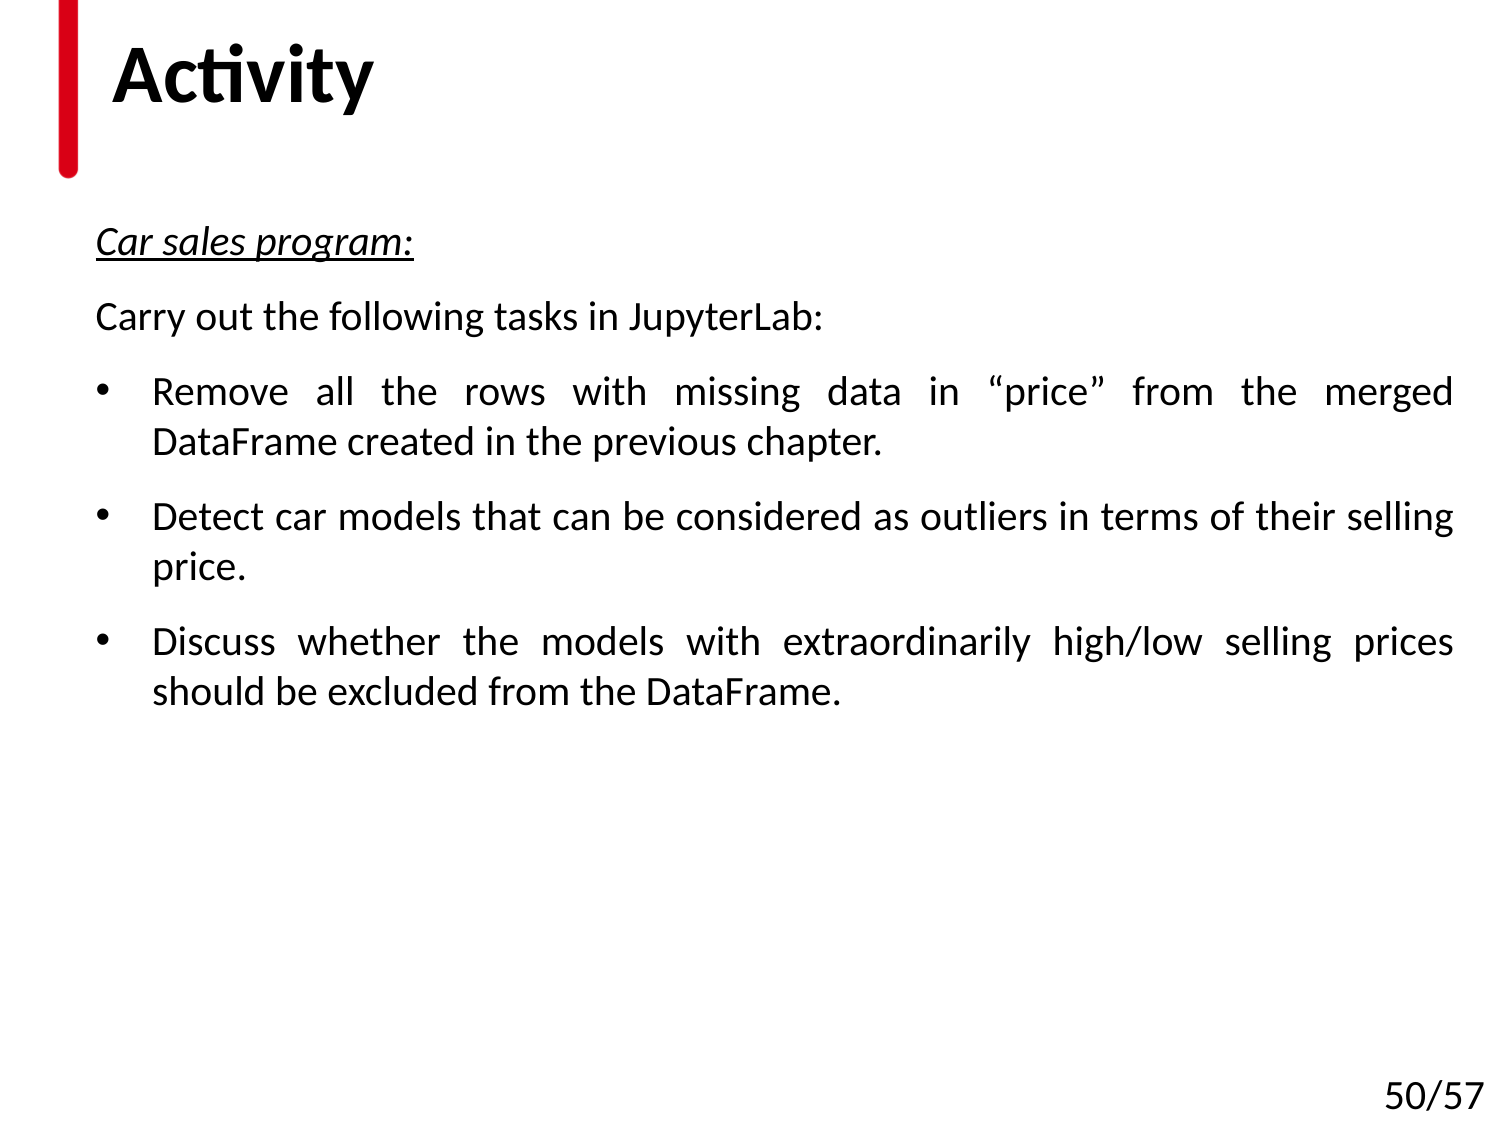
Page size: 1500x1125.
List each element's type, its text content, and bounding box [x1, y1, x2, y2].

title Activity [97, 0, 1500, 138]
list Car sales program: Carry out the following tasks in JupyterLab: Remove all the rows with missing data in “price” from the merged DataFrame created in the previous chapter. Detect car models that can be considered as outliers in terms of their selling price. Discuss whether the models with extraordinarily high/low selling prices should be excluded from the DataFrame. [80, 206, 1470, 851]
picture [57, 0, 81, 200]
